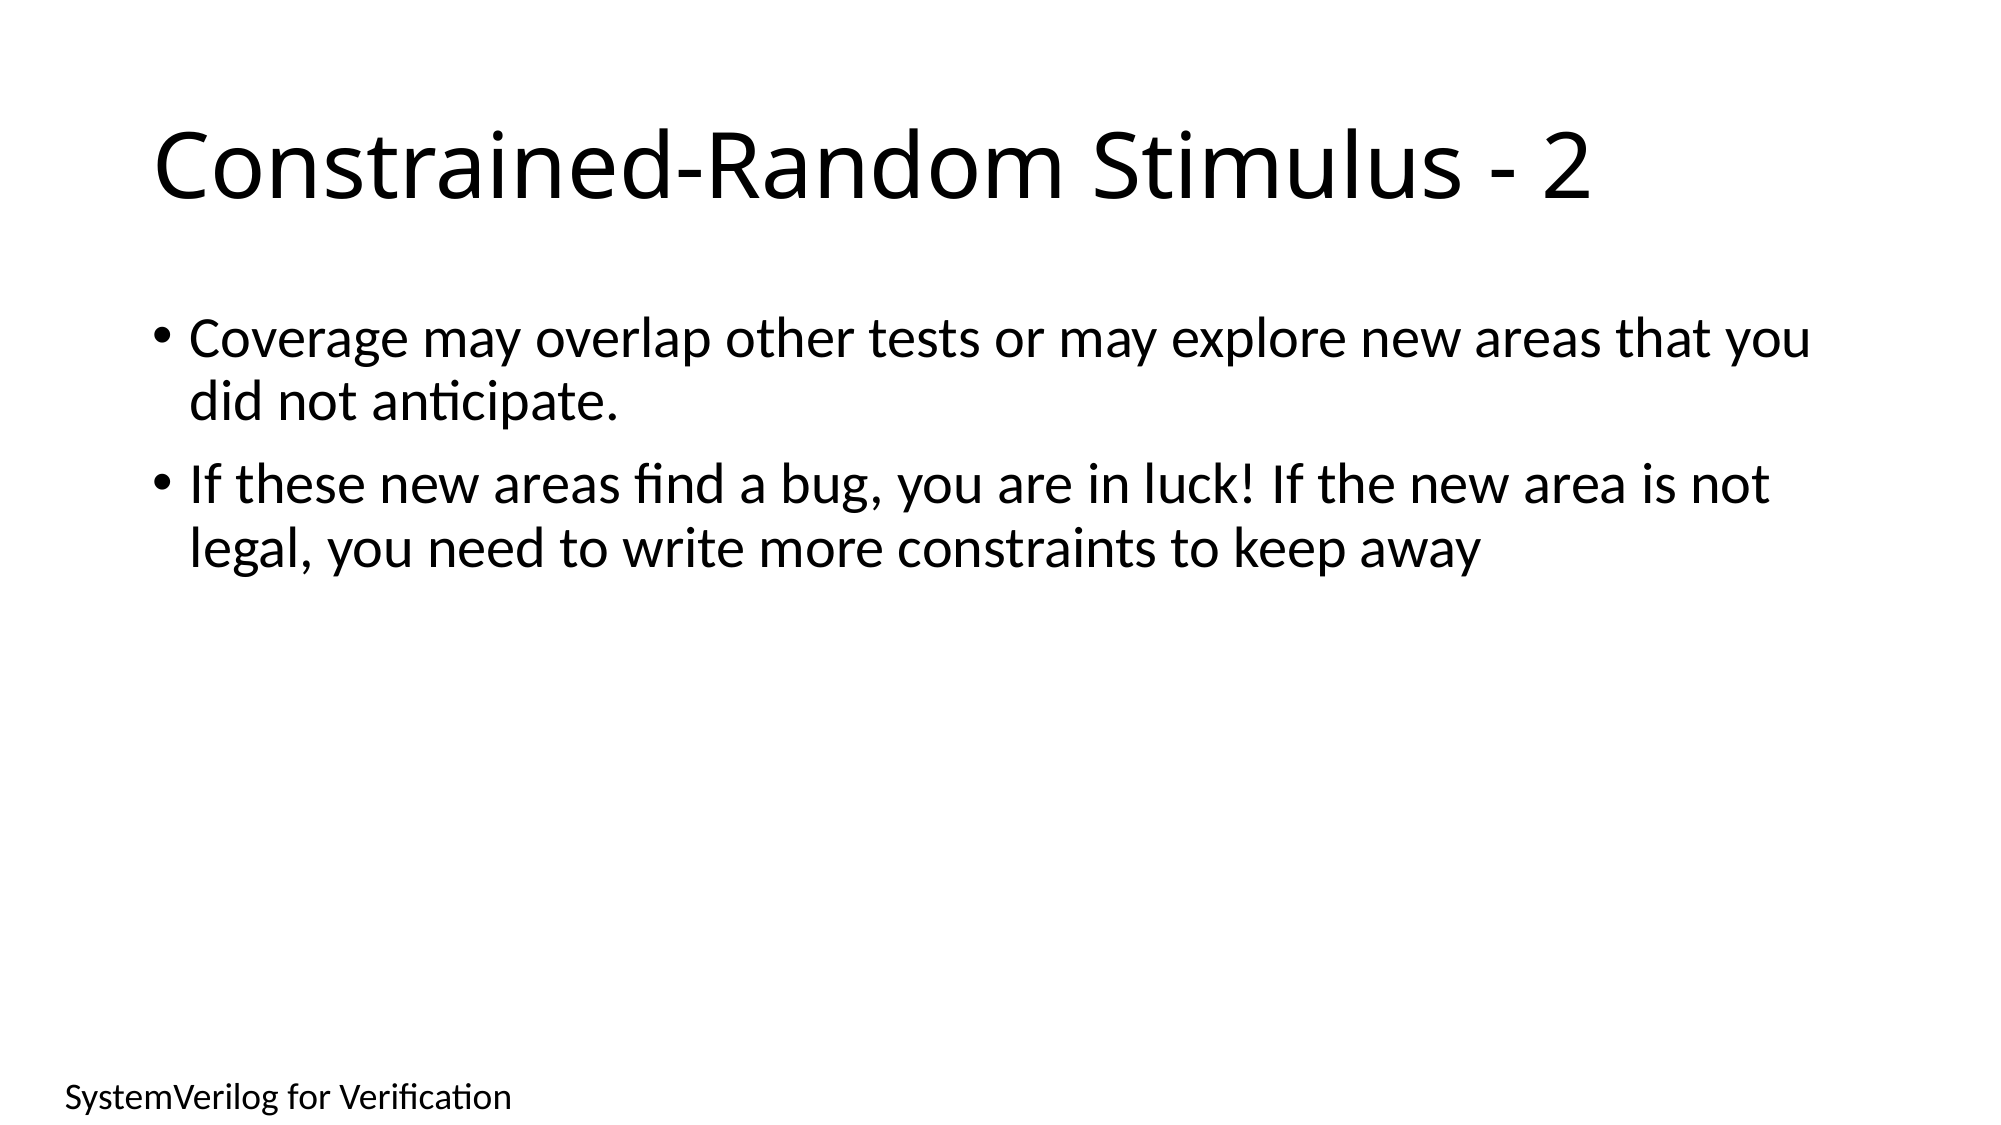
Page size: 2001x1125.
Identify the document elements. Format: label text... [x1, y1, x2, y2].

title Constrained-Random Stimulus - 2 [137, 59, 1863, 278]
text_box SystemVerilog for Verification [50, 1064, 1050, 1125]
list Coverage may overlap other tests or may explore new areas that you did not anticipate. If these new areas find a bug, you are in luck! If the new area is not legal, you need to write more constraints to keep away [137, 299, 1863, 1014]
